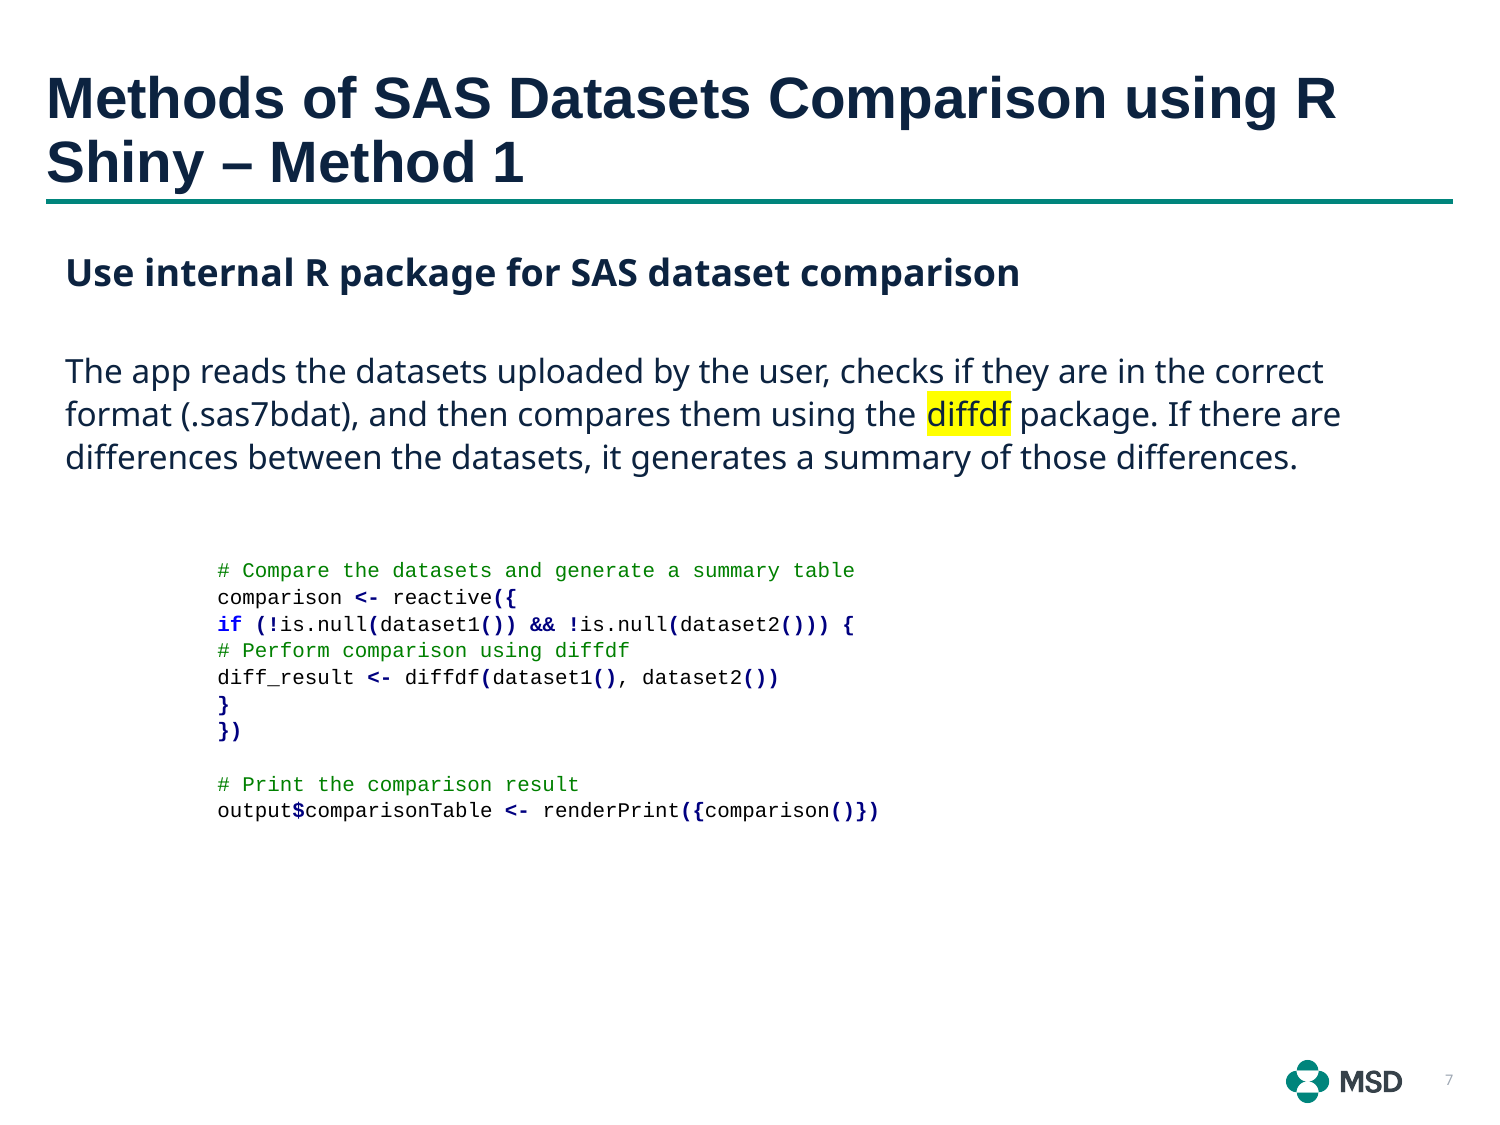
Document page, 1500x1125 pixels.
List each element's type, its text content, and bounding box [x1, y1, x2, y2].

text_box # Compare the datasets and generate a summary table comparison <- reactive({ if (!is.null(dataset1()) && !is.null(dataset2())) { # Perform comparison using diffdf diff_result <- diffdf(dataset1(), dataset2()) } }) # Print the comparison result output$comparisonTable <- renderPrint({comparison()}) [202, 547, 990, 830]
slide_number 7 [1425, 1062, 1454, 1099]
picture [1264, 1043, 1424, 1119]
title Methods of SAS Datasets Comparison using R Shiny – Method 1 [46, 62, 1454, 202]
list Use internal R package for SAS dataset comparison The app reads the datasets uploaded by the user, checks if they are in the correct format (.sas7bdat), and then compares them using the diffdf package. If there are differences between the datasets, it generates a summary of those differences. [65, 248, 1426, 807]
